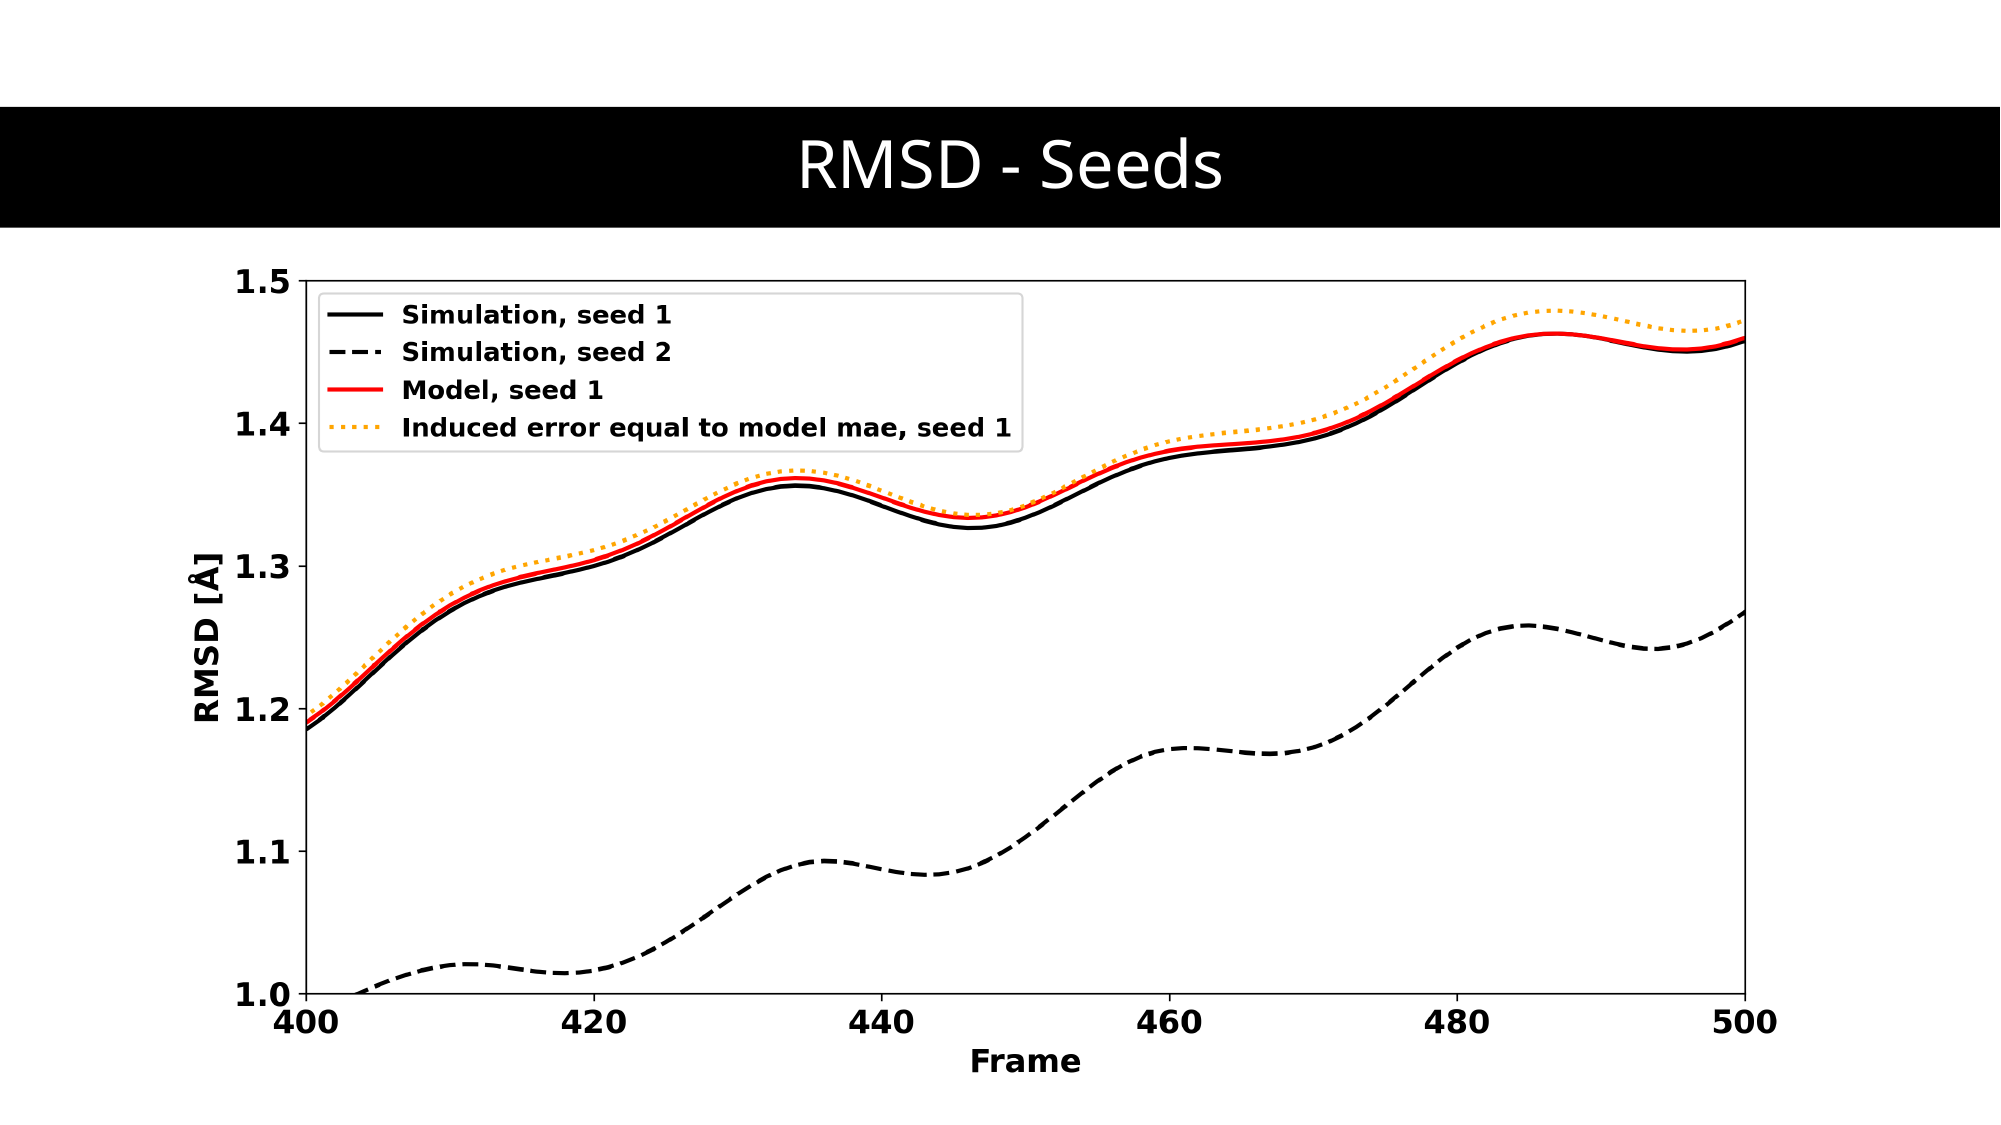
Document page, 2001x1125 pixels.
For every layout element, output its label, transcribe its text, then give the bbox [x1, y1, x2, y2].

text_box [0, 105, 2000, 229]
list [175, 252, 1793, 1095]
title RMSD - Seeds [91, 105, 1931, 228]
